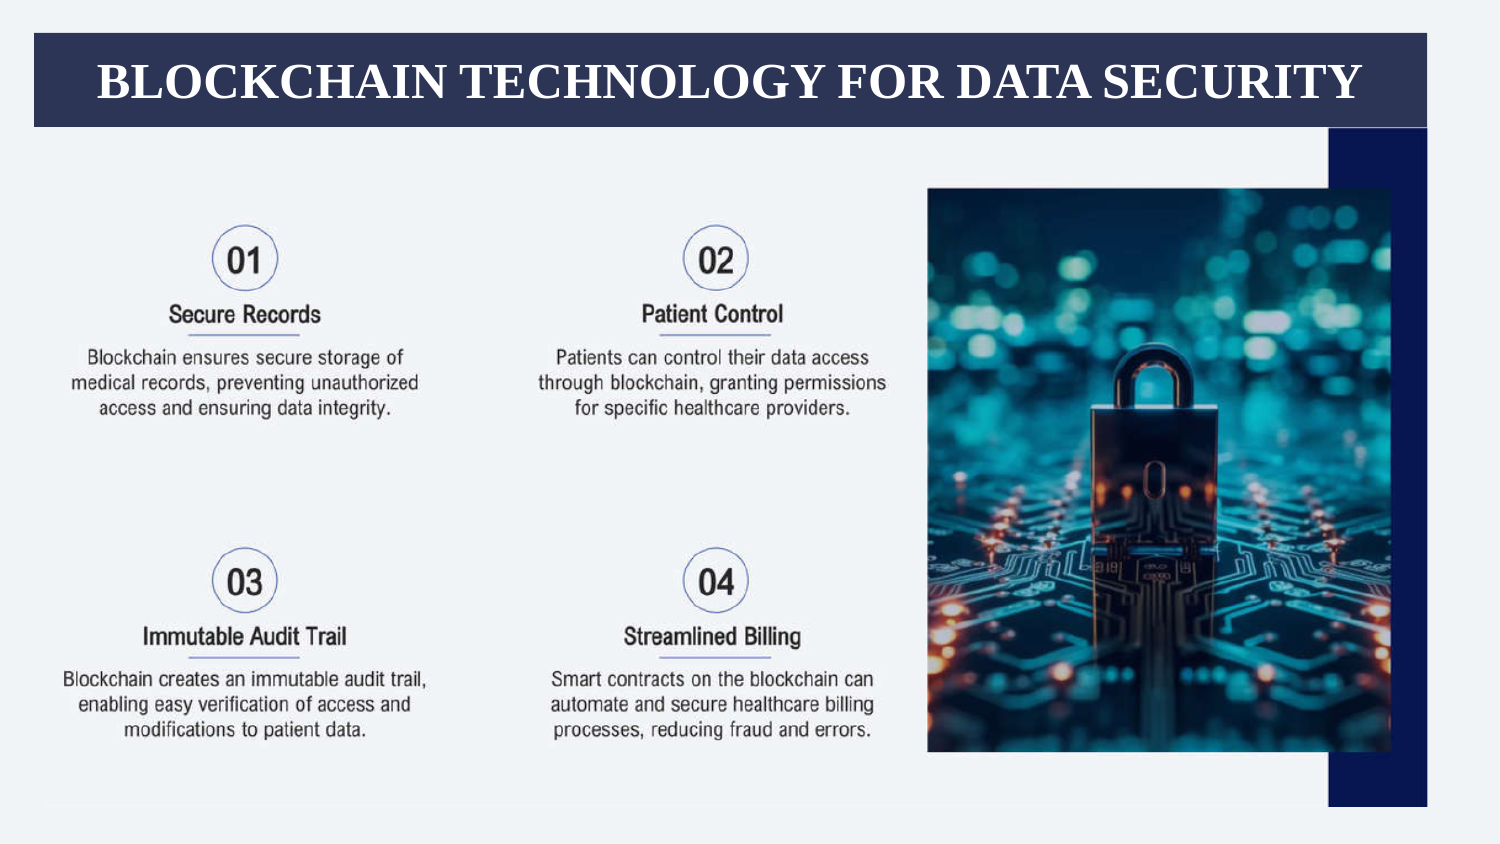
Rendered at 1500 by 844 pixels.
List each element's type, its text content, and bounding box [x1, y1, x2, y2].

title BLOCKCHAIN TECHNOLOGY FOR DATA SECURITY [34, 32, 1428, 127]
picture [45, 113, 1428, 808]
